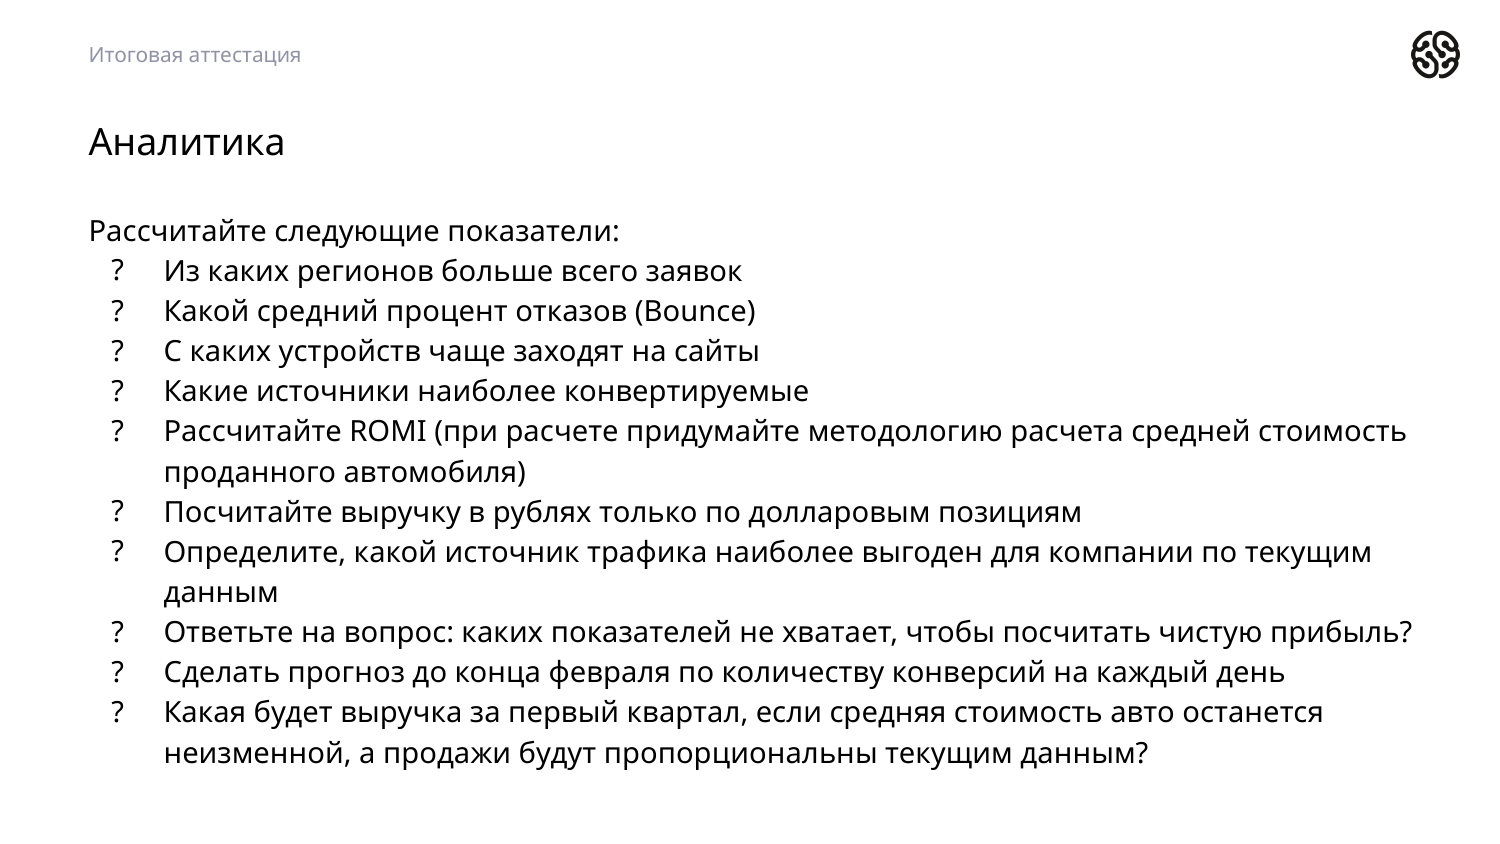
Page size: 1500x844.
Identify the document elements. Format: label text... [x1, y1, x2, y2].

picture [1411, 30, 1460, 79]
subtitle Итоговая аттестация [88, 24, 1066, 84]
subtitle Рассчитайте следующие показатели: Из каких регионов больше всего заявок​ Какой средний процент отказов (Bounce)​ С каких устройств чаще заходят на сайты​ Какие источники наиболее конвертируемые Рассчитайте ROMI (при расчете придумайте методологию расчета средней стоимость проданного автомобиля) Посчитайте выручку в рублях только по долларовым позициям​ Определите, какой источник трафика наиболее выгоден для компании по текущим данным Ответьте на вопрос: каких показателей не хватает, чтобы посчитать чистую прибыль? Сделать прогноз до конца февраля по количеству конверсий на каждый день Какая будет выручка за первый квартал, если средняя стоимость авто останется неизменной, а продажи будут пропорциональны текущим данным? [88, 206, 1436, 768]
title Аналитика [88, 118, 1412, 259]
